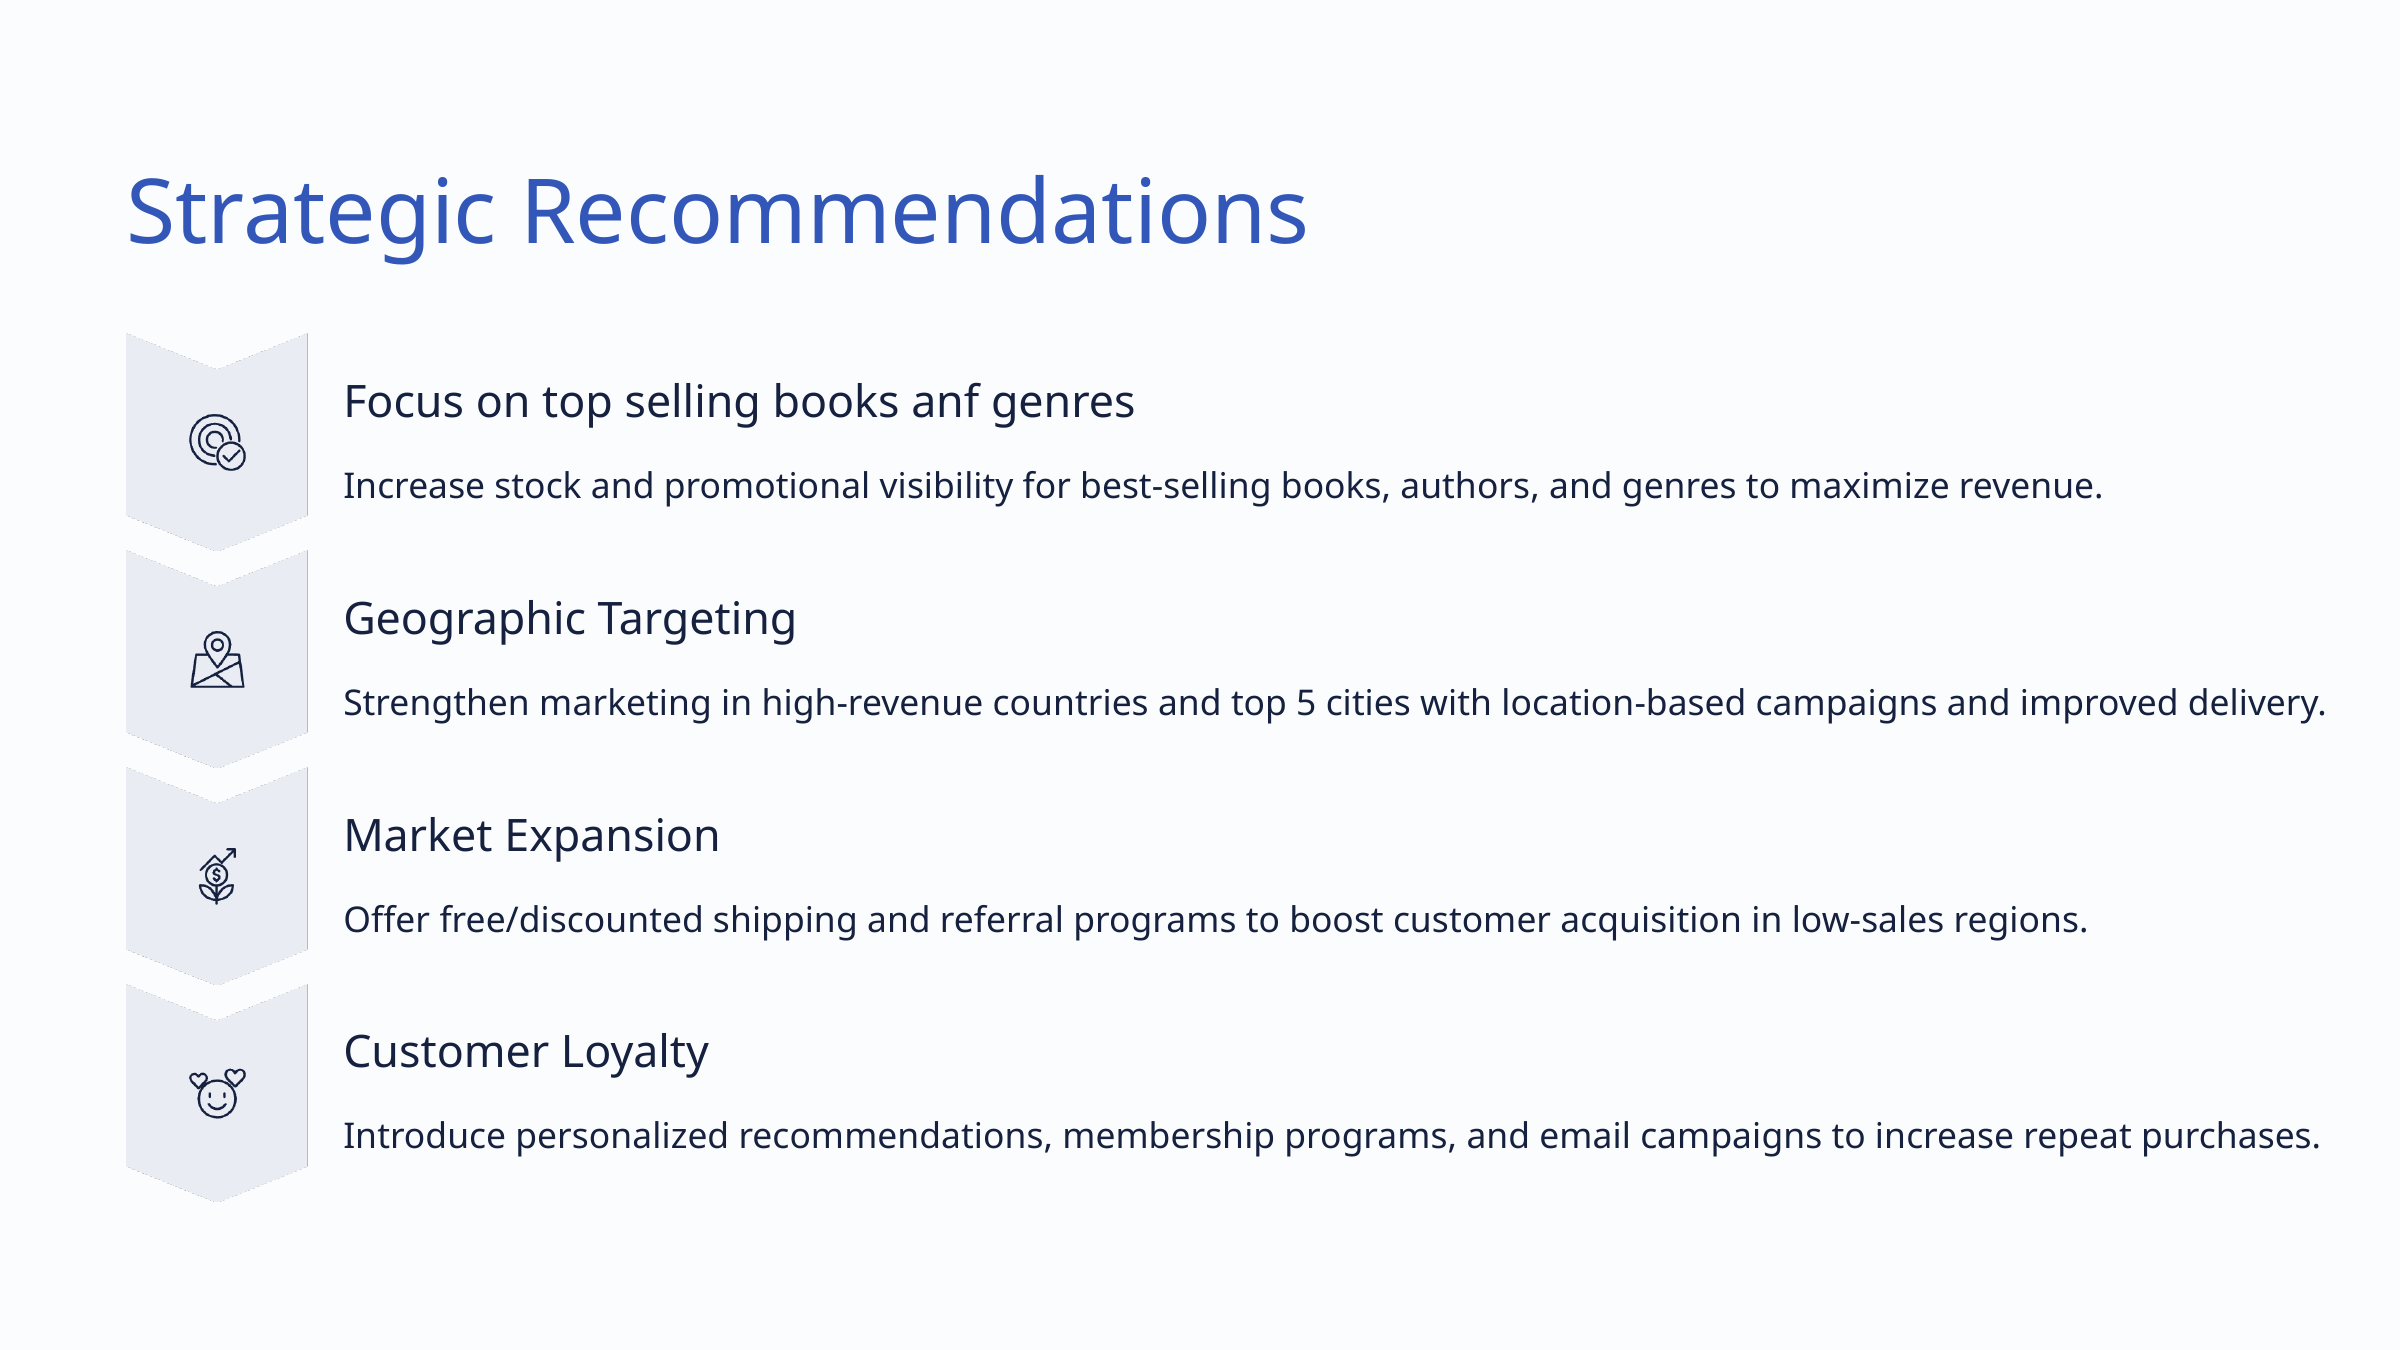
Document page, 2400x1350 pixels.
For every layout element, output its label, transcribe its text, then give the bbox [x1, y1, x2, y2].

picture [126, 333, 308, 1202]
text_box Offer free/discounted shipping and referral programs to boost customer acquisition in low-sales regions. [343, 881, 2274, 940]
text_box Increase stock and promotional visibility for best-selling books, authors, and genres to maximize revenue. [343, 448, 2274, 506]
text_box Geographic Targeting [343, 586, 803, 644]
text_box Strategic Recommendations [126, 148, 1334, 262]
text_box Strengthen marketing in high-revenue countries and top 5 cities with location-based campaigns and improved delivery. [343, 665, 2274, 723]
text_box Focus on top selling books anf genres [343, 370, 1141, 427]
text_box Customer Loyalty [343, 1020, 795, 1077]
text_box Introduce personalized recommendations, membership programs, and email campaigns to increase repeat purchases. [343, 1098, 2274, 1157]
text_box Market Expansion [343, 803, 795, 861]
